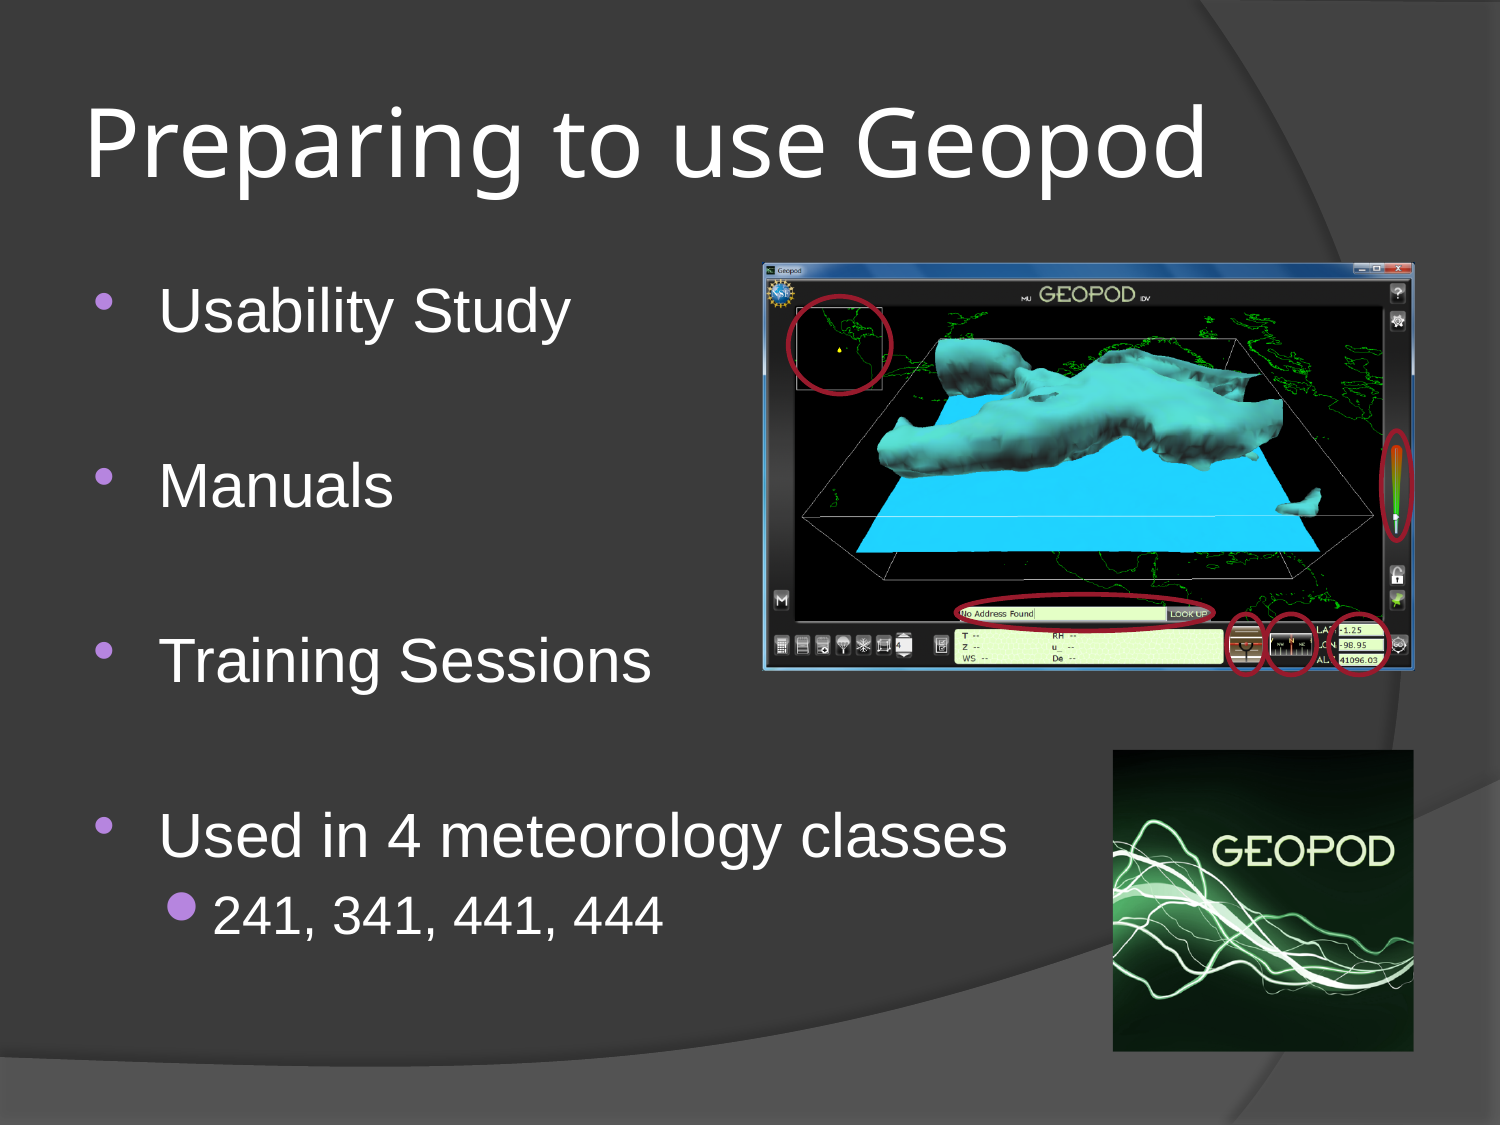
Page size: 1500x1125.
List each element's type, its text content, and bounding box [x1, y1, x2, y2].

list Usability Study Manuals Training Sessions Used in 4 meteorology classes 241, 341, 441, 444 [75, 262, 1300, 1005]
picture [1112, 749, 1414, 1052]
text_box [762, 262, 1415, 676]
title Preparing to use Geopod [75, 45, 1475, 233]
